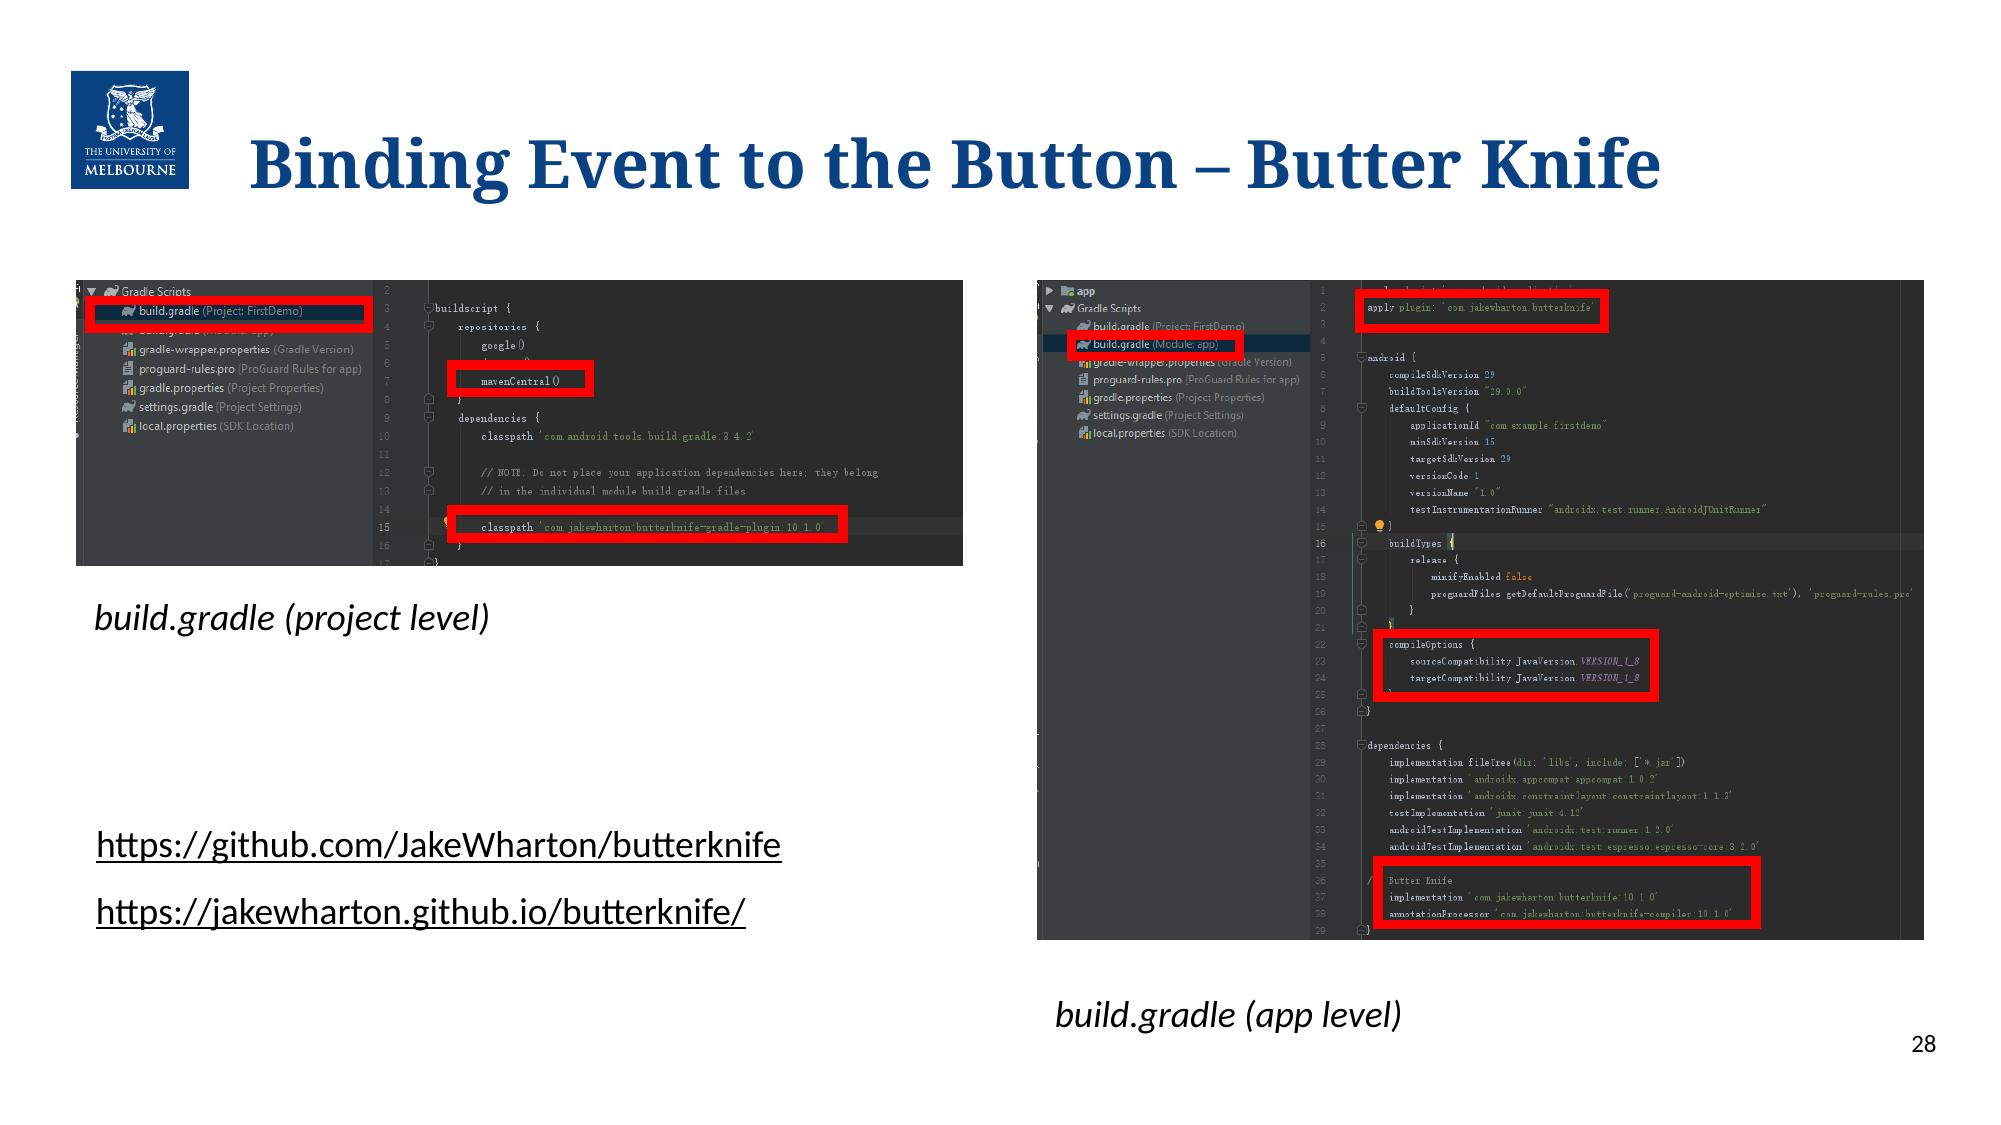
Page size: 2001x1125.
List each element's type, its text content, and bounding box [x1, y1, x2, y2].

text_box build.gradle (app level) [1040, 982, 1427, 1042]
slide_number 28 [1797, 1012, 1937, 1073]
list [76, 280, 963, 567]
text_box https://github.com/JakeWharton/butterknife [81, 813, 797, 873]
text_box build.gradle (project level) [79, 585, 514, 646]
text_box https://jakewharton.github.io/butterknife/ [81, 879, 762, 939]
title Binding Event to the Button – Butter Knife [234, 64, 1924, 211]
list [1037, 280, 1924, 940]
